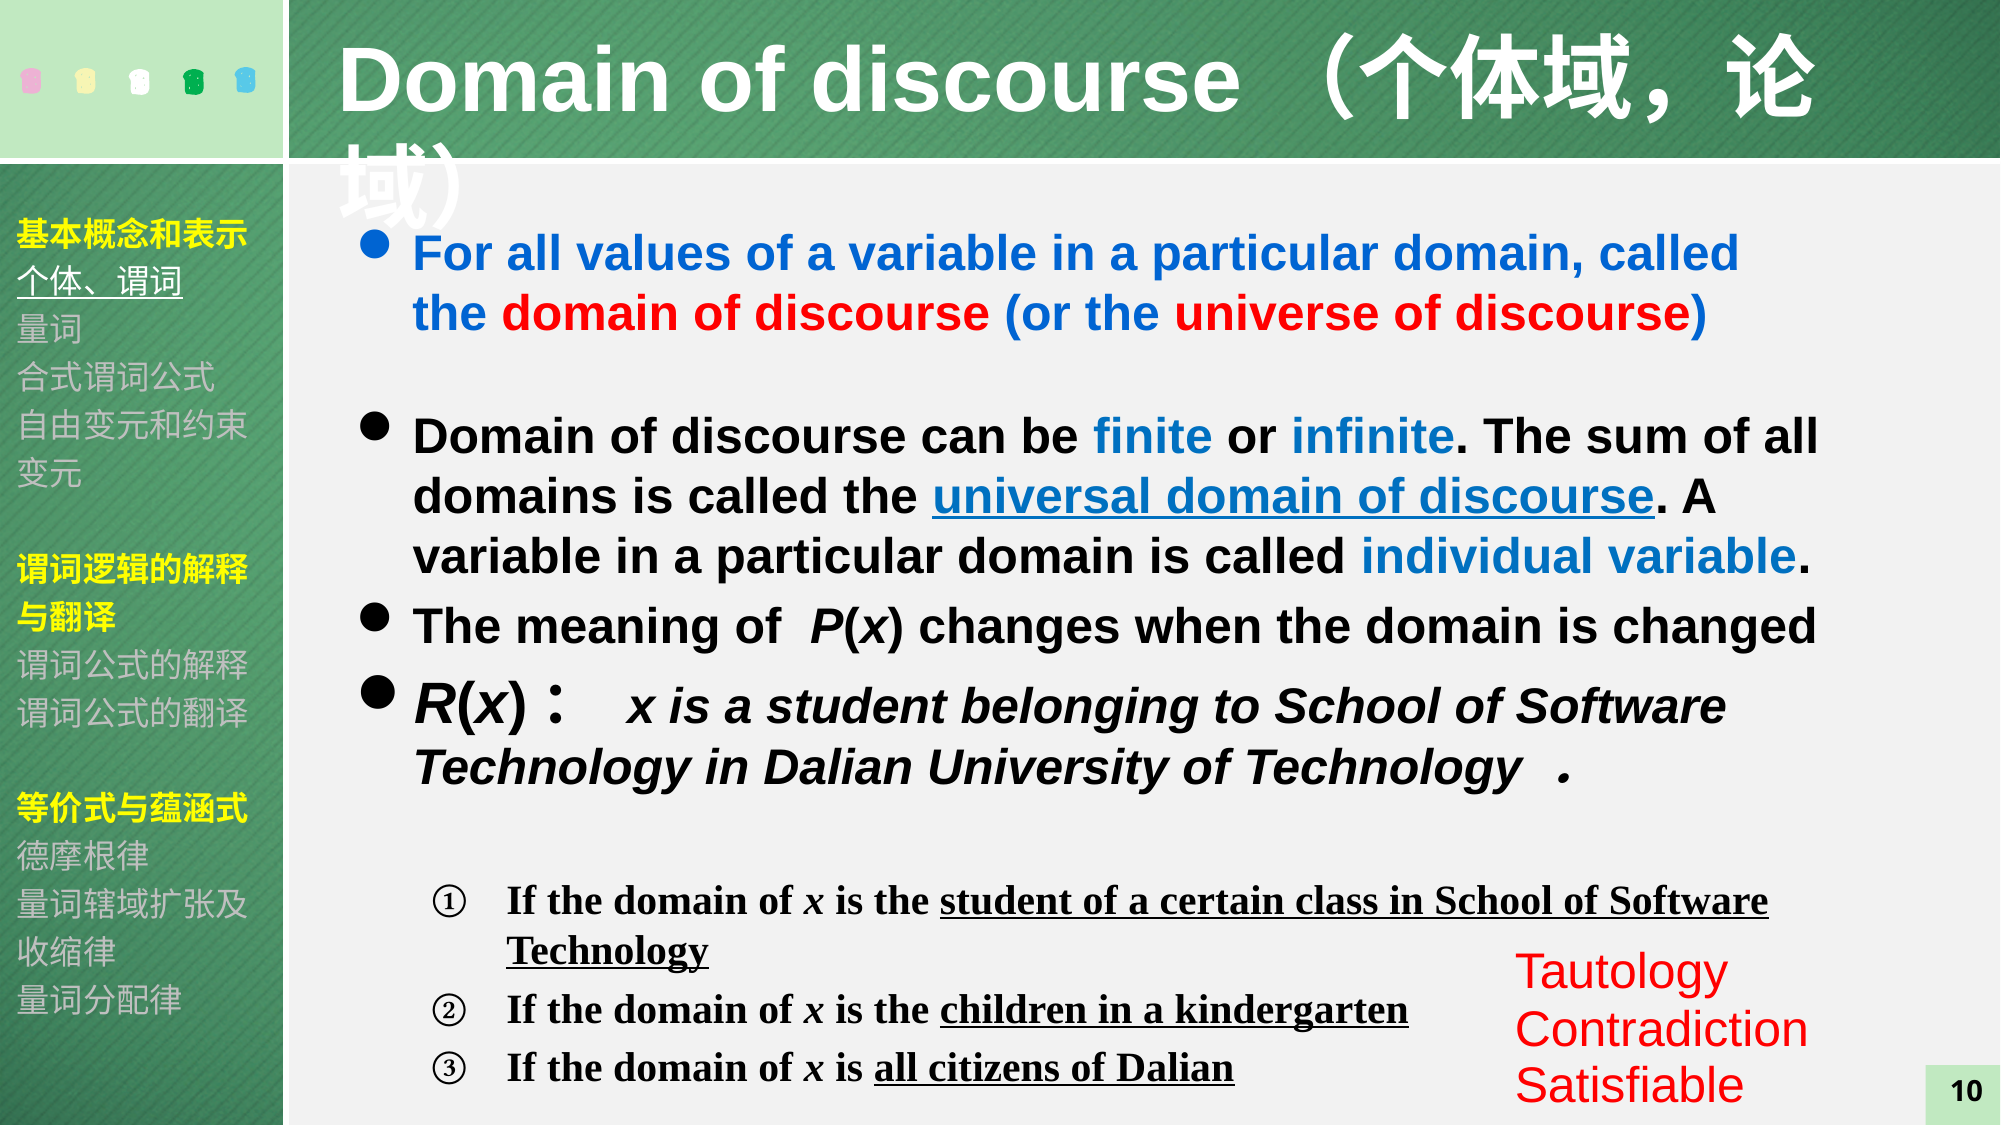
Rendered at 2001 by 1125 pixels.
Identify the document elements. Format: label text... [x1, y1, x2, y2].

text_box Contradiction [1500, 989, 1883, 1064]
text_box Satisfiable [1500, 1045, 1848, 1121]
text_box Domain of discourse can be finite or infinite. The sum of all domains is called the universal domain of discourse. A variable in a particular domain is called individual variable. The meaning of P(x) changes when the domain is changed R(x)： x is a student belonging to School of Software Technology in Dalian University of Technology ． If the domain of x is the student of a certain class in School of Software Technology If the domain of x is the children in a kindergarten If the domain of x is all citizens of Dalian [341, 395, 1918, 1122]
picture [0, 164, 283, 1125]
text_box For all values of a variable in a particular domain, called the domain of discourse (or the universe of discourse) [341, 213, 1836, 349]
slide_number 10 [1925, 1065, 2000, 1125]
text_box 基本概念和表示 个体、谓词 量词 合式谓词公式 自由变元和约束变元 谓词逻辑的解释与翻译 谓词公式的解释 谓词公式的翻译 等价式与蕴涵式 德摩根律 量词辖域扩张及收缩律 量词分配律 [1, 197, 281, 1075]
text_box Domain of discourse（个体域，论域） [322, 12, 1948, 248]
picture [289, 0, 2000, 158]
text_box Tautology [1500, 931, 1816, 989]
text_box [19, 65, 258, 95]
